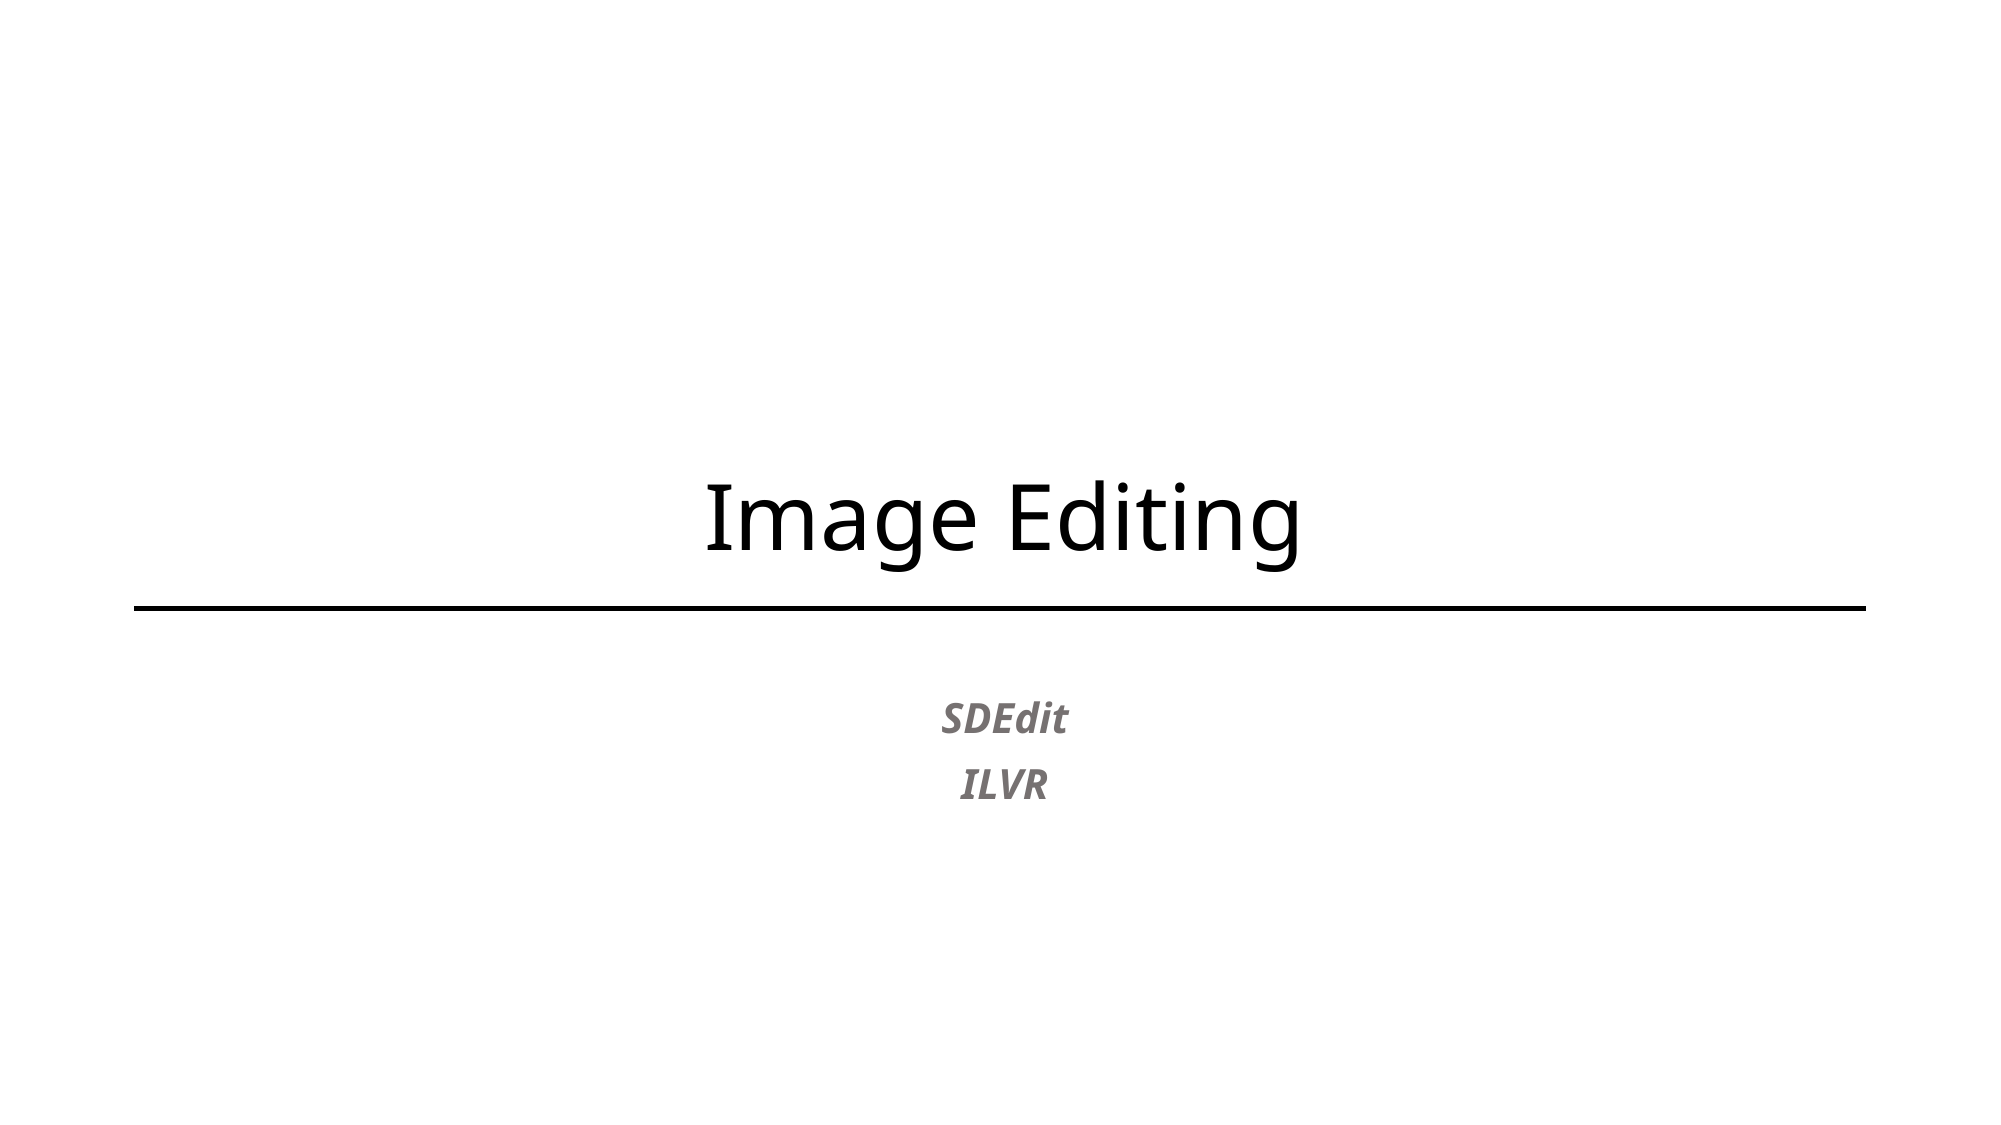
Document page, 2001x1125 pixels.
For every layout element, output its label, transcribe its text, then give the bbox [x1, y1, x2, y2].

title Image Editing [9, 186, 2000, 579]
subtitle SDEdit ILVR [255, 690, 1755, 962]
